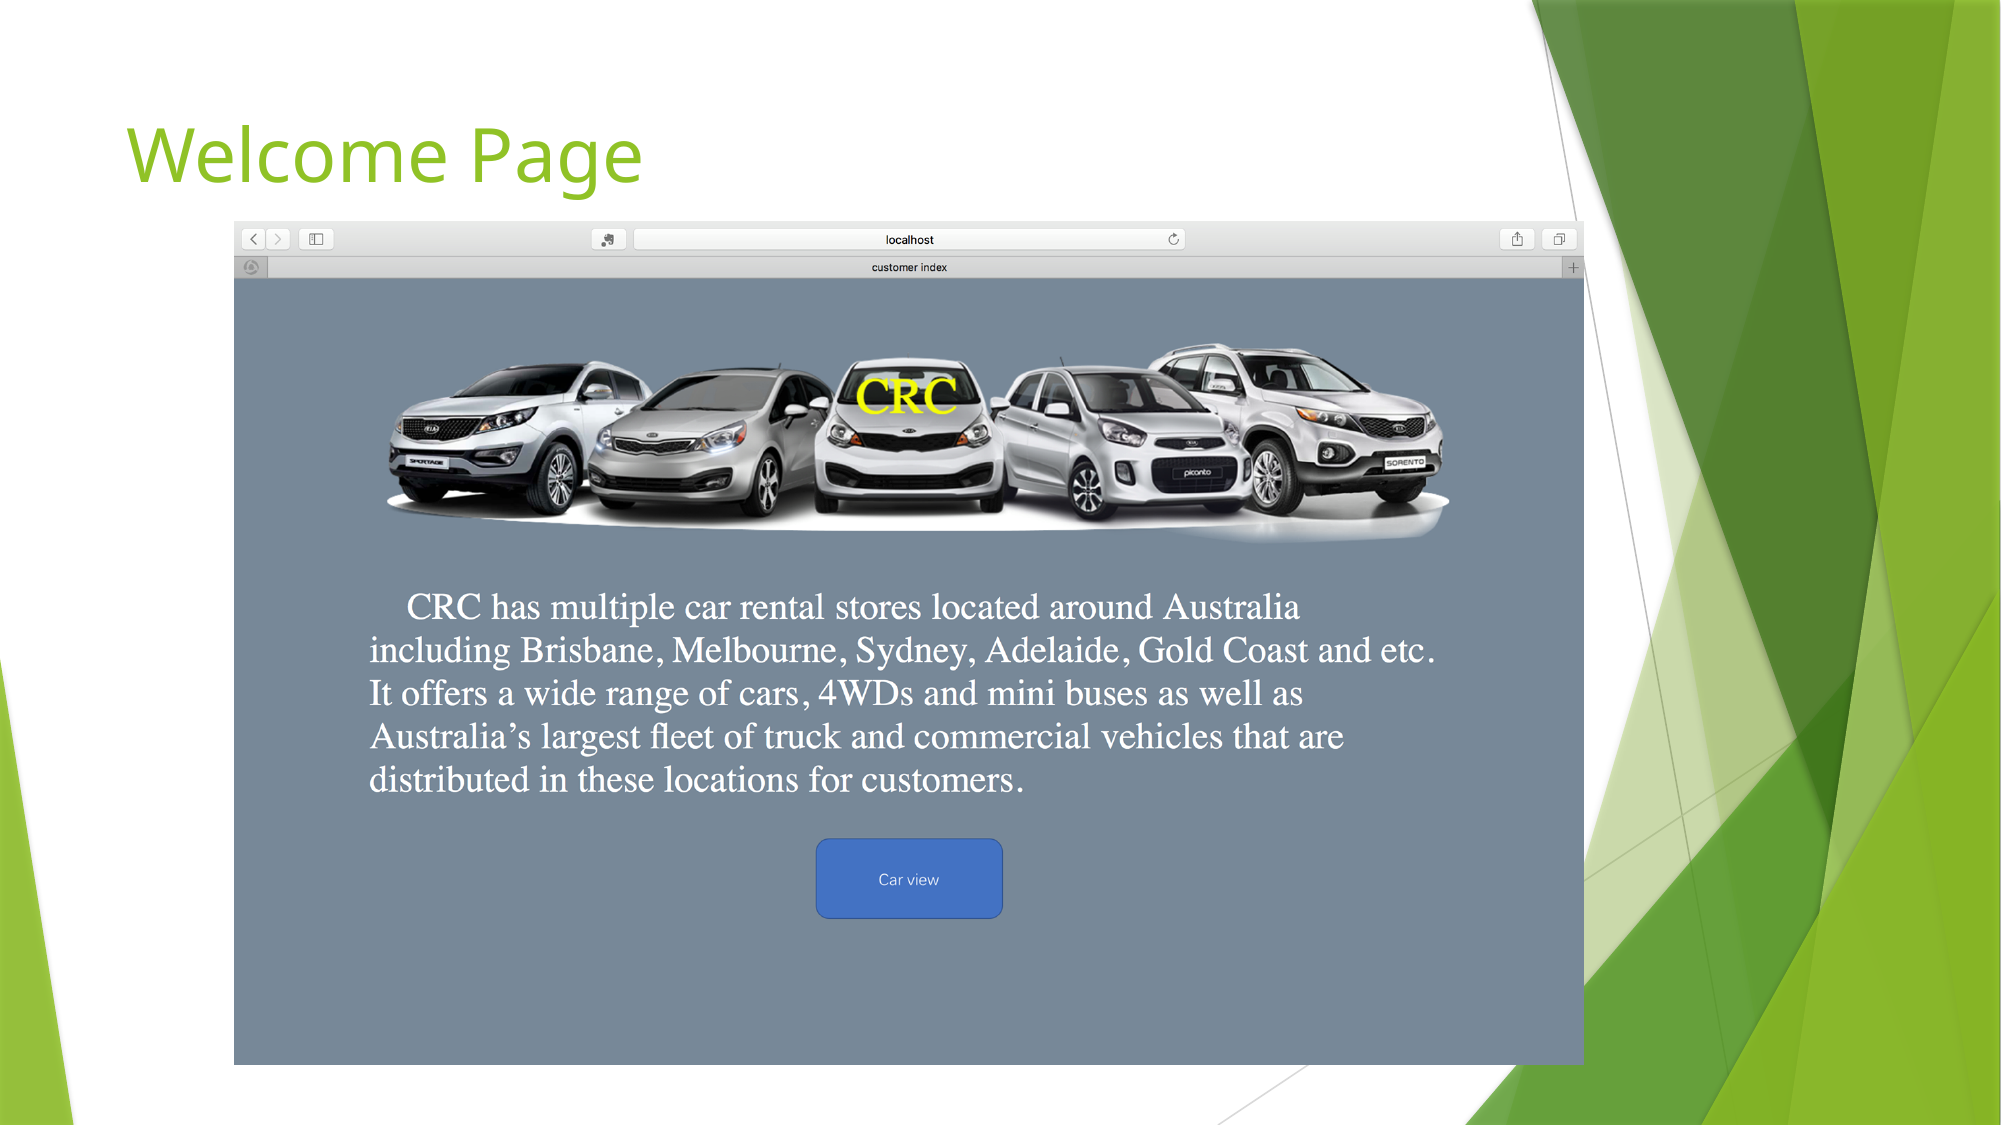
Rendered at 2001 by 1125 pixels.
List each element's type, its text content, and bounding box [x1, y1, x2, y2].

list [234, 221, 1584, 1066]
title Welcome Page [111, 99, 1522, 317]
